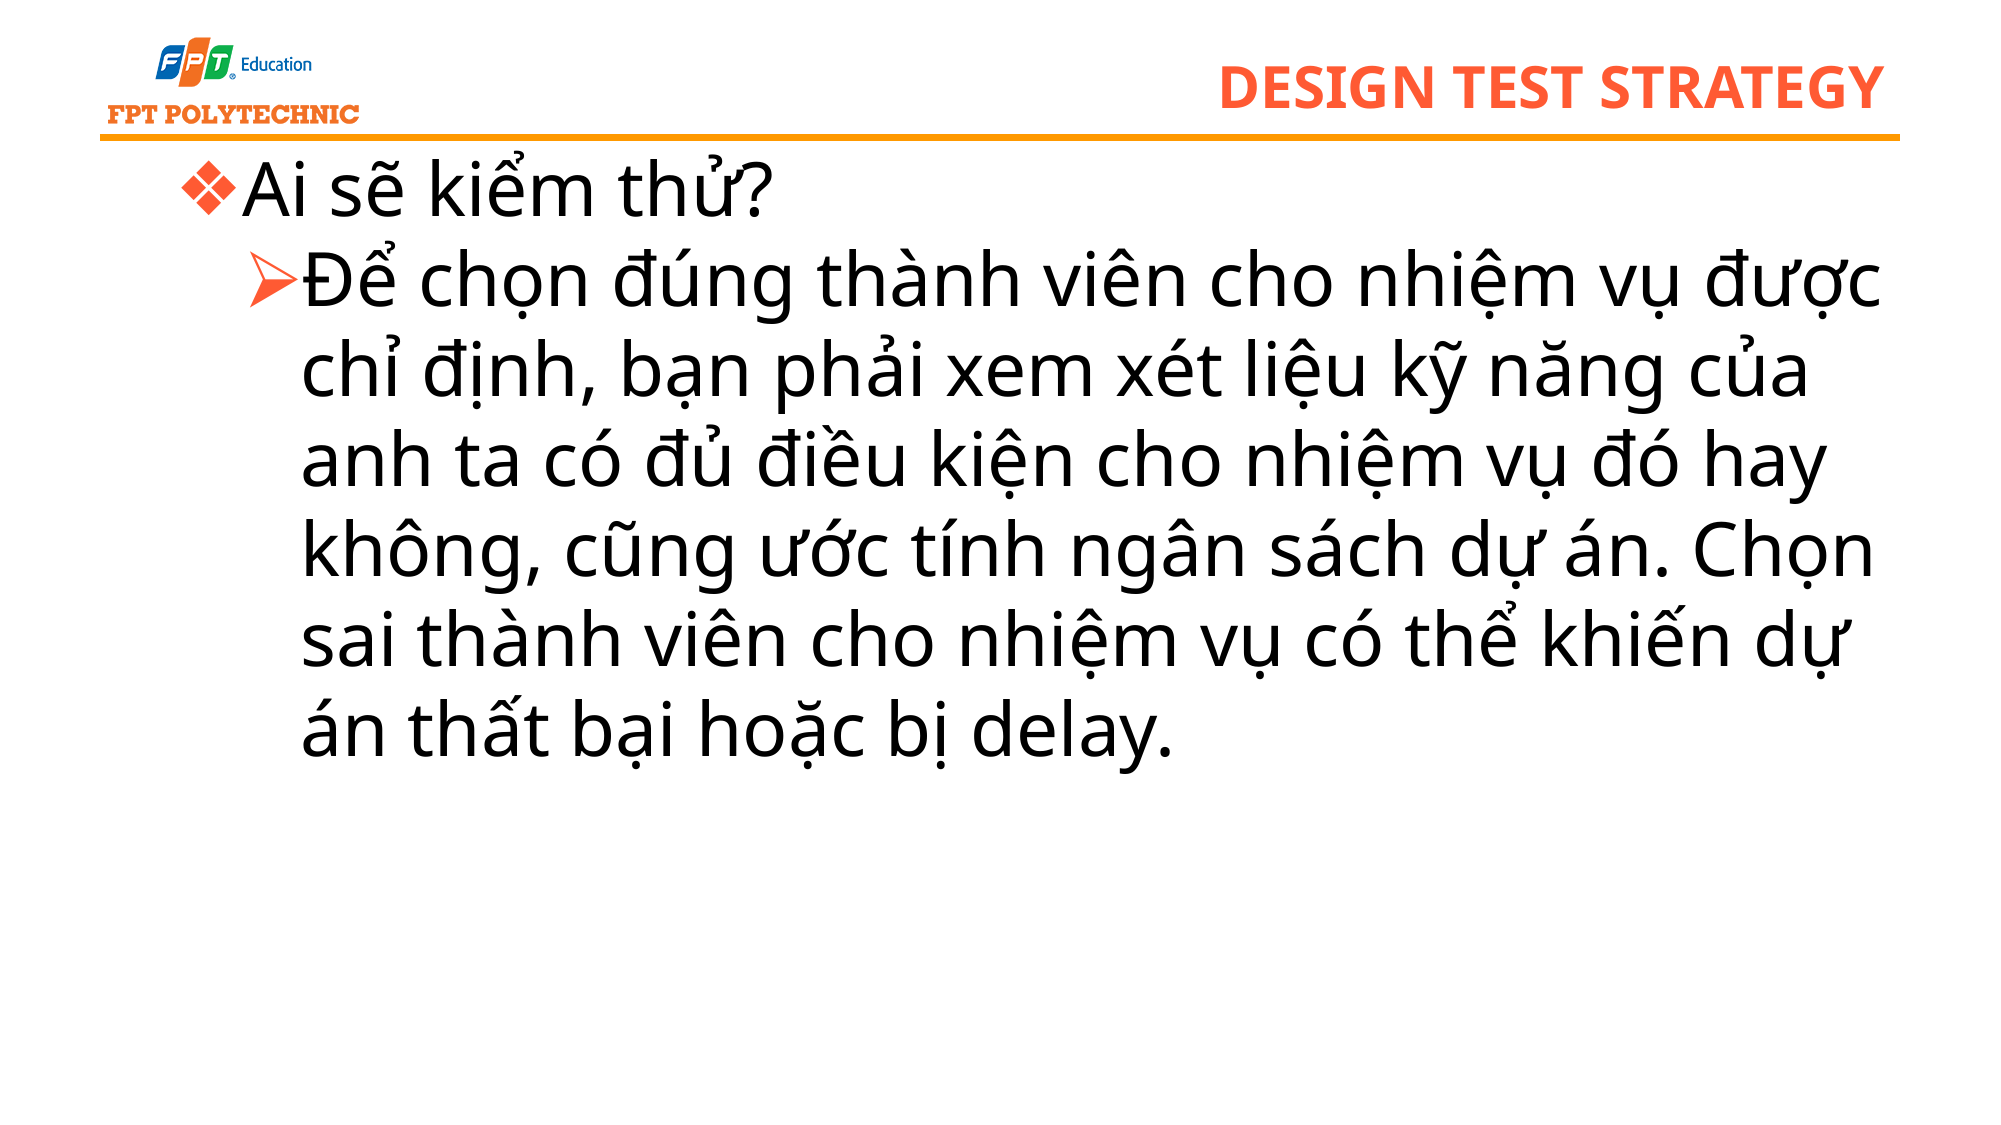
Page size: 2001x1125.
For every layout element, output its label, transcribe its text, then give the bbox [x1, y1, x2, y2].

title design test strategy [366, 45, 1900, 125]
text_box Ai sẽ kiểm thử? Để chọn đúng thành viên cho nhiệm vụ được chỉ định, bạn phải xem xét liệu kỹ năng của anh ta có đủ điều kiện cho nhiệm vụ đó hay không, cũng ước tính ngân sách dự án. Chọn sai thành viên cho nhiệm vụ có thể khiến dự án thất bại hoặc bị delay. [97, 133, 1958, 992]
picture [99, 25, 367, 133]
